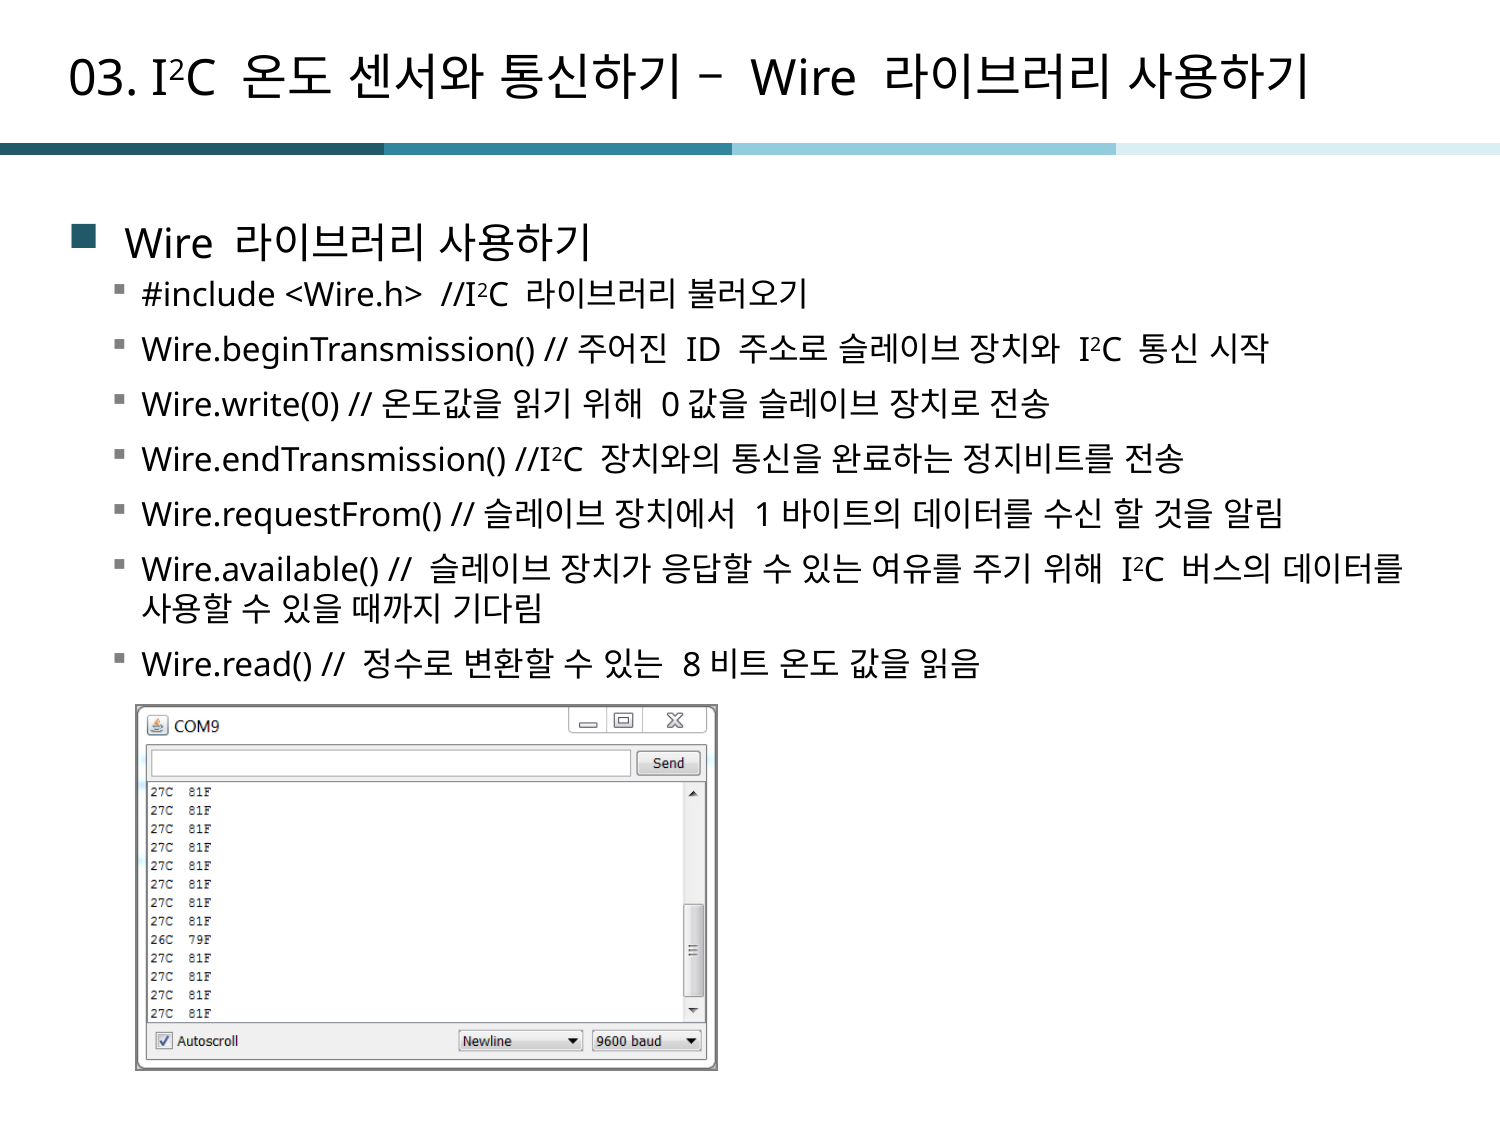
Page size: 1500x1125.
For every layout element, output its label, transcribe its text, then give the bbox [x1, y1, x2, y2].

list Wire 라이브러리 사용하기 #include <Wire.h> //I2C 라이브러리 불러오기 Wire.beginTransmission() //주어진 ID 주소로 슬레이브 장치와 I2C 통신 시작 Wire.write(0) //온도값을 읽기 위해 0값을 슬레이브 장치로 전송 Wire.endTransmission() //I2C 장치와의 통신을 완료하는 정지비트를 전송 Wire.requestFrom() //슬레이브 장치에서 1바이트의 데이터를 수신 할 것을 알림 Wire.available() // 슬레이브 장치가 응답할 수 있는 여유를 주기 위해 I2C 버스의 데이터를 사용할 수 있을 때까지 기다림 Wire.read() // 정수로 변환할 수 있는 8비트 온도 값을 읽음 [53, 184, 1447, 1071]
picture [135, 703, 718, 1071]
title 03. I2C 온도 센서와 통신하기 – Wire 라이브러리 사용하기 [53, 30, 1459, 121]
